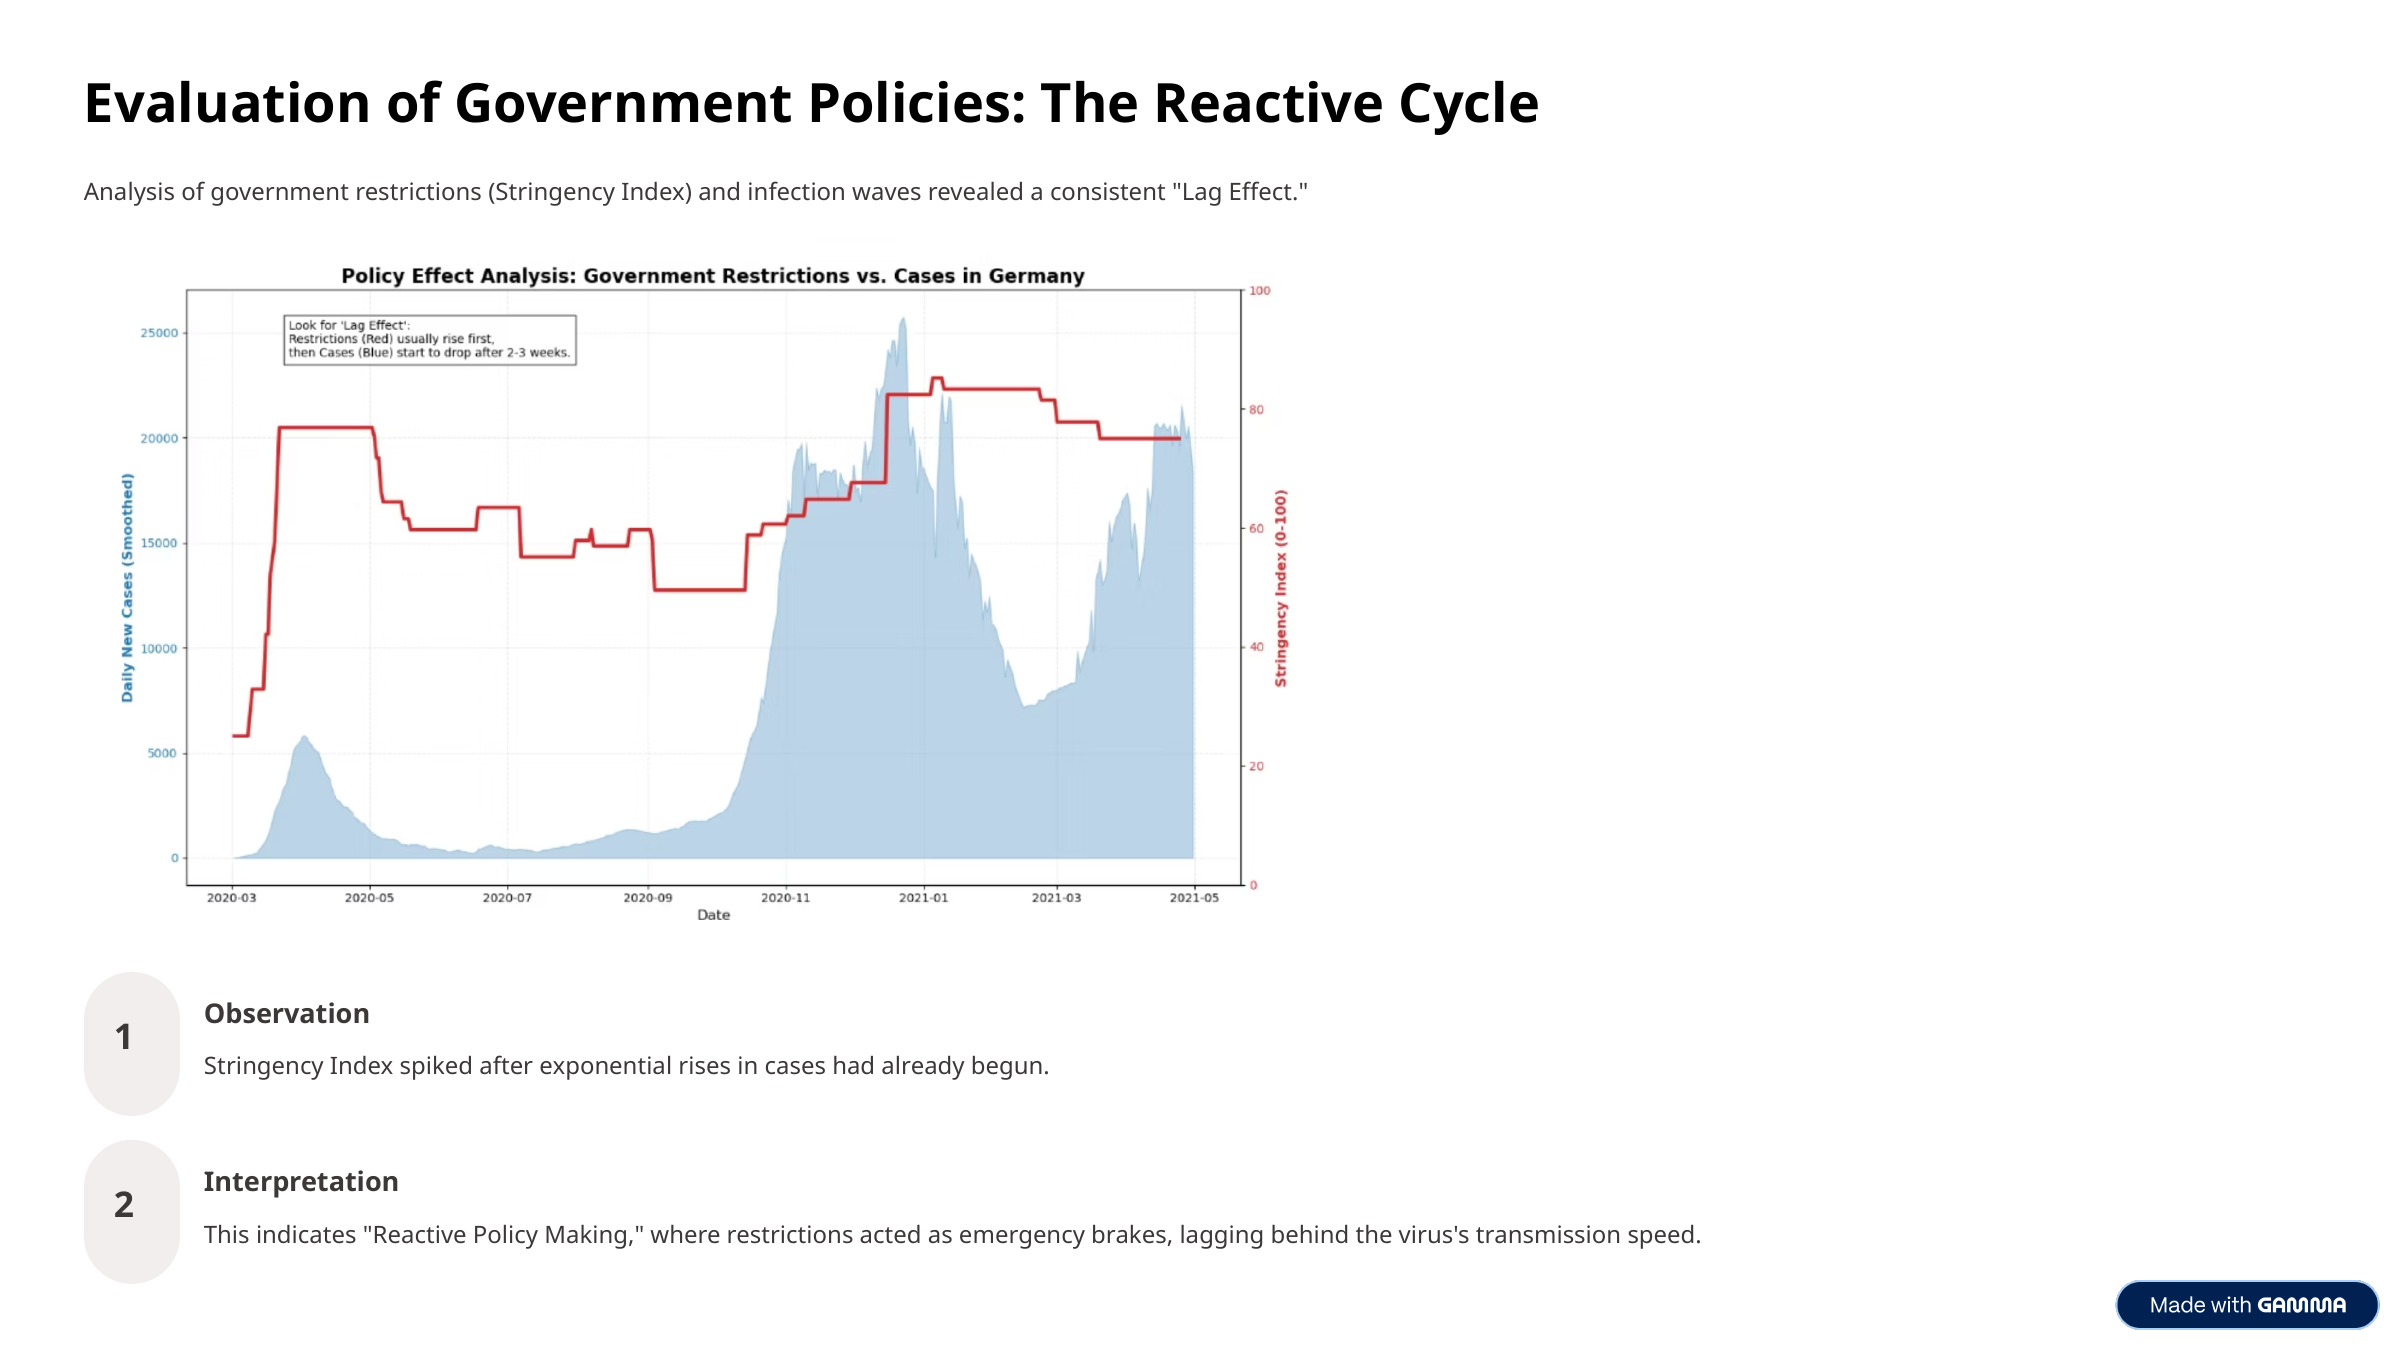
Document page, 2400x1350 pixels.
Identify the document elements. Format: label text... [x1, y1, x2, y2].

text_box 2 [113, 1189, 150, 1235]
text_box Observation [203, 995, 477, 1030]
text_box [83, 1139, 180, 1284]
text_box [83, 971, 180, 1116]
text_box 1 [113, 1021, 150, 1067]
text_box Evaluation of Government Policies: The Reactive Cycle [83, 66, 1634, 135]
text_box Stringency Index spiked after exponential rises in cases had already begun. [203, 1044, 2316, 1081]
text_box This indicates "Reactive Policy Making," where restrictions acted as emergency brakes, lagging behind the virus's transmission speed. [203, 1212, 2316, 1249]
text_box Analysis of government restrictions (Stringency Index) and infection waves revealed a consistent "Lag Effect." [83, 170, 2316, 207]
text_box Interpretation [203, 1163, 477, 1198]
picture [83, 233, 1339, 945]
picture [2106, 1271, 2389, 1339]
